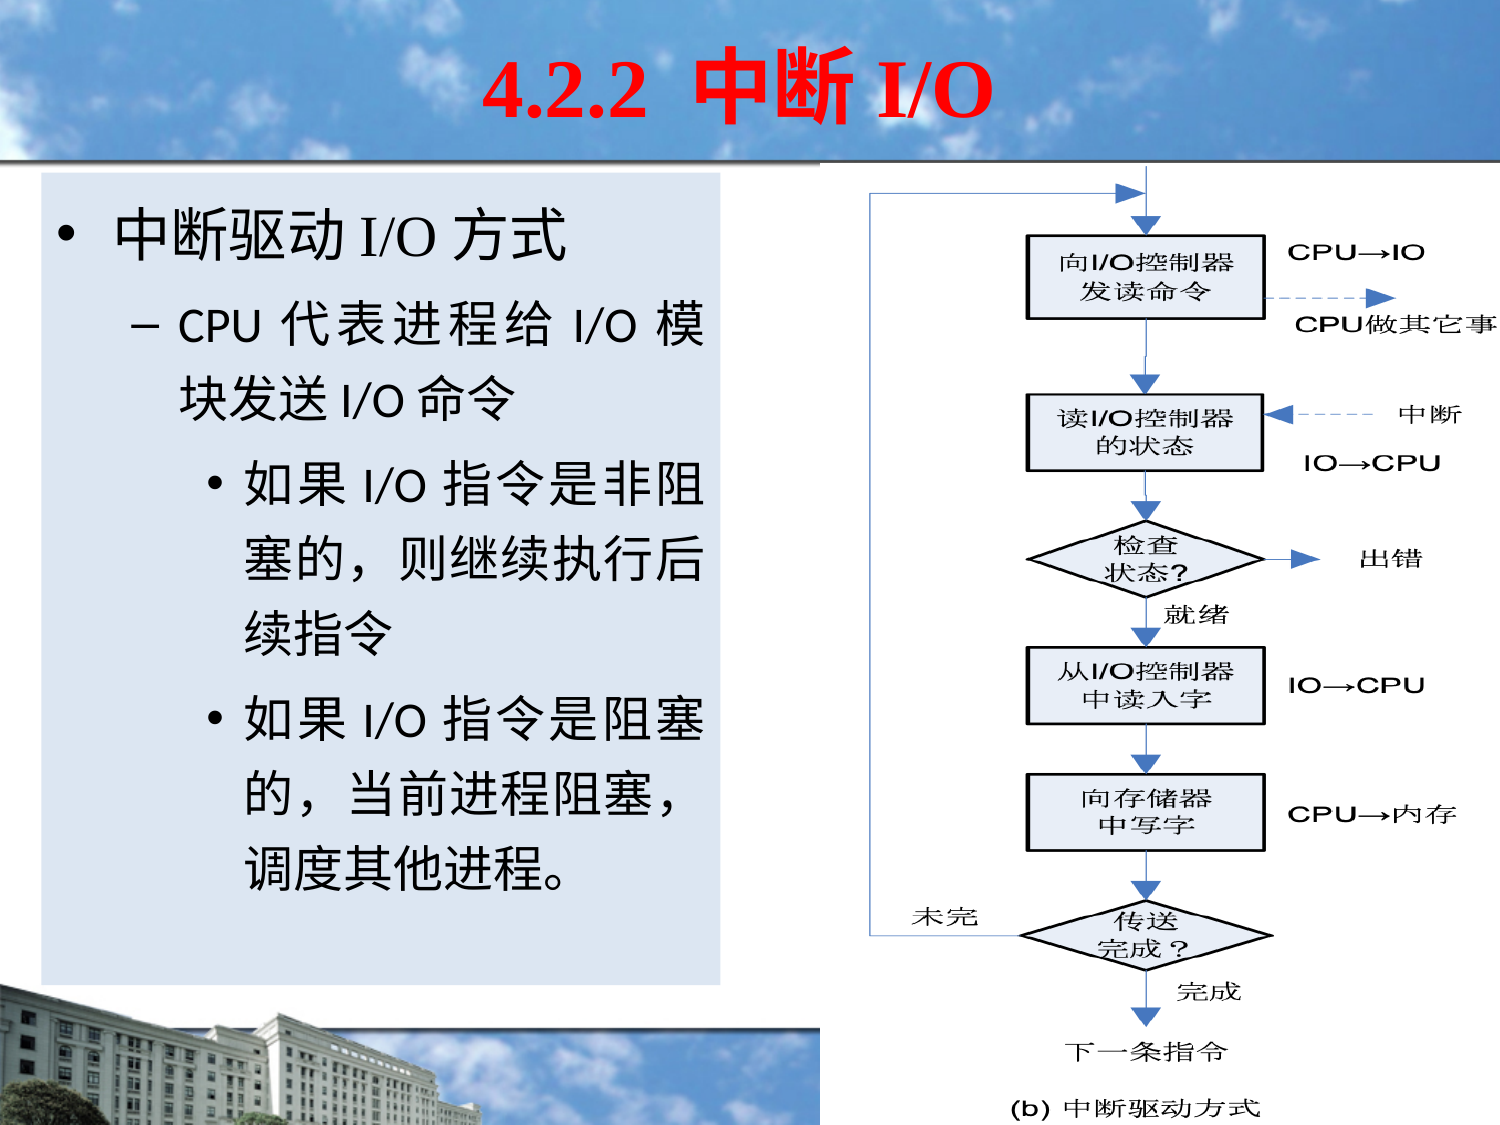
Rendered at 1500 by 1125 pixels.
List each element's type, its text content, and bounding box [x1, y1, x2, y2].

title 4.2.2 中断I/O [75, 7, 1425, 161]
list 中断驱动I/O方式 CPU代表进程给I/O模块发送I/O命令 如果I/O指令是非阻塞的，则继续执行后续指令 如果I/O指令是阻塞的，当前进程阻塞，调度其他进程。 [41, 172, 721, 986]
picture [0, 0, 1500, 1125]
